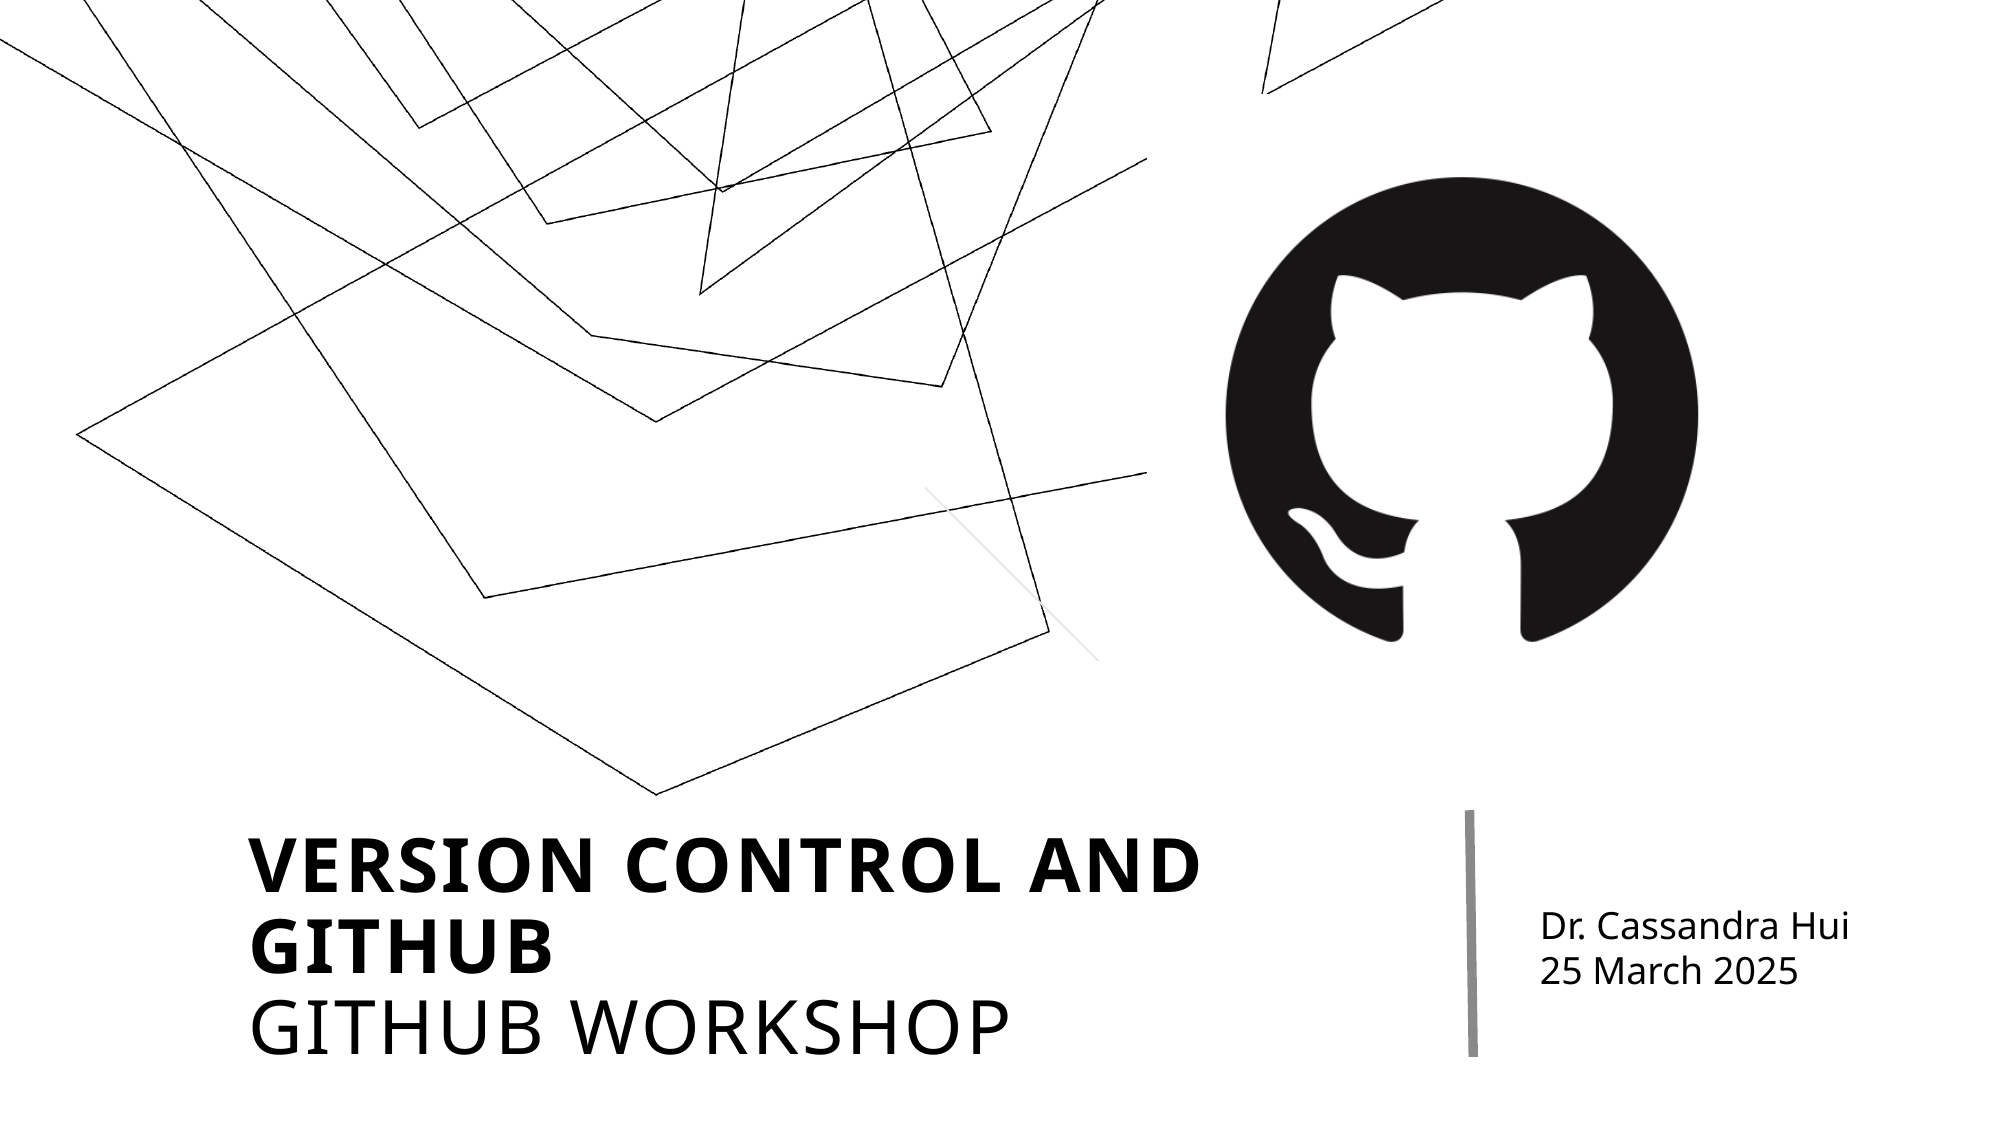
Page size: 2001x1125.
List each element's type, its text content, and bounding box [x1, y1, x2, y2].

title Version Control and GitHub GitHub Workshop [233, 772, 1424, 1125]
text_box Dr. Cassandra Hui 25 March 2025 [1524, 895, 1975, 1000]
picture [0, 0, 1778, 829]
text_box [1468, 810, 1475, 1057]
